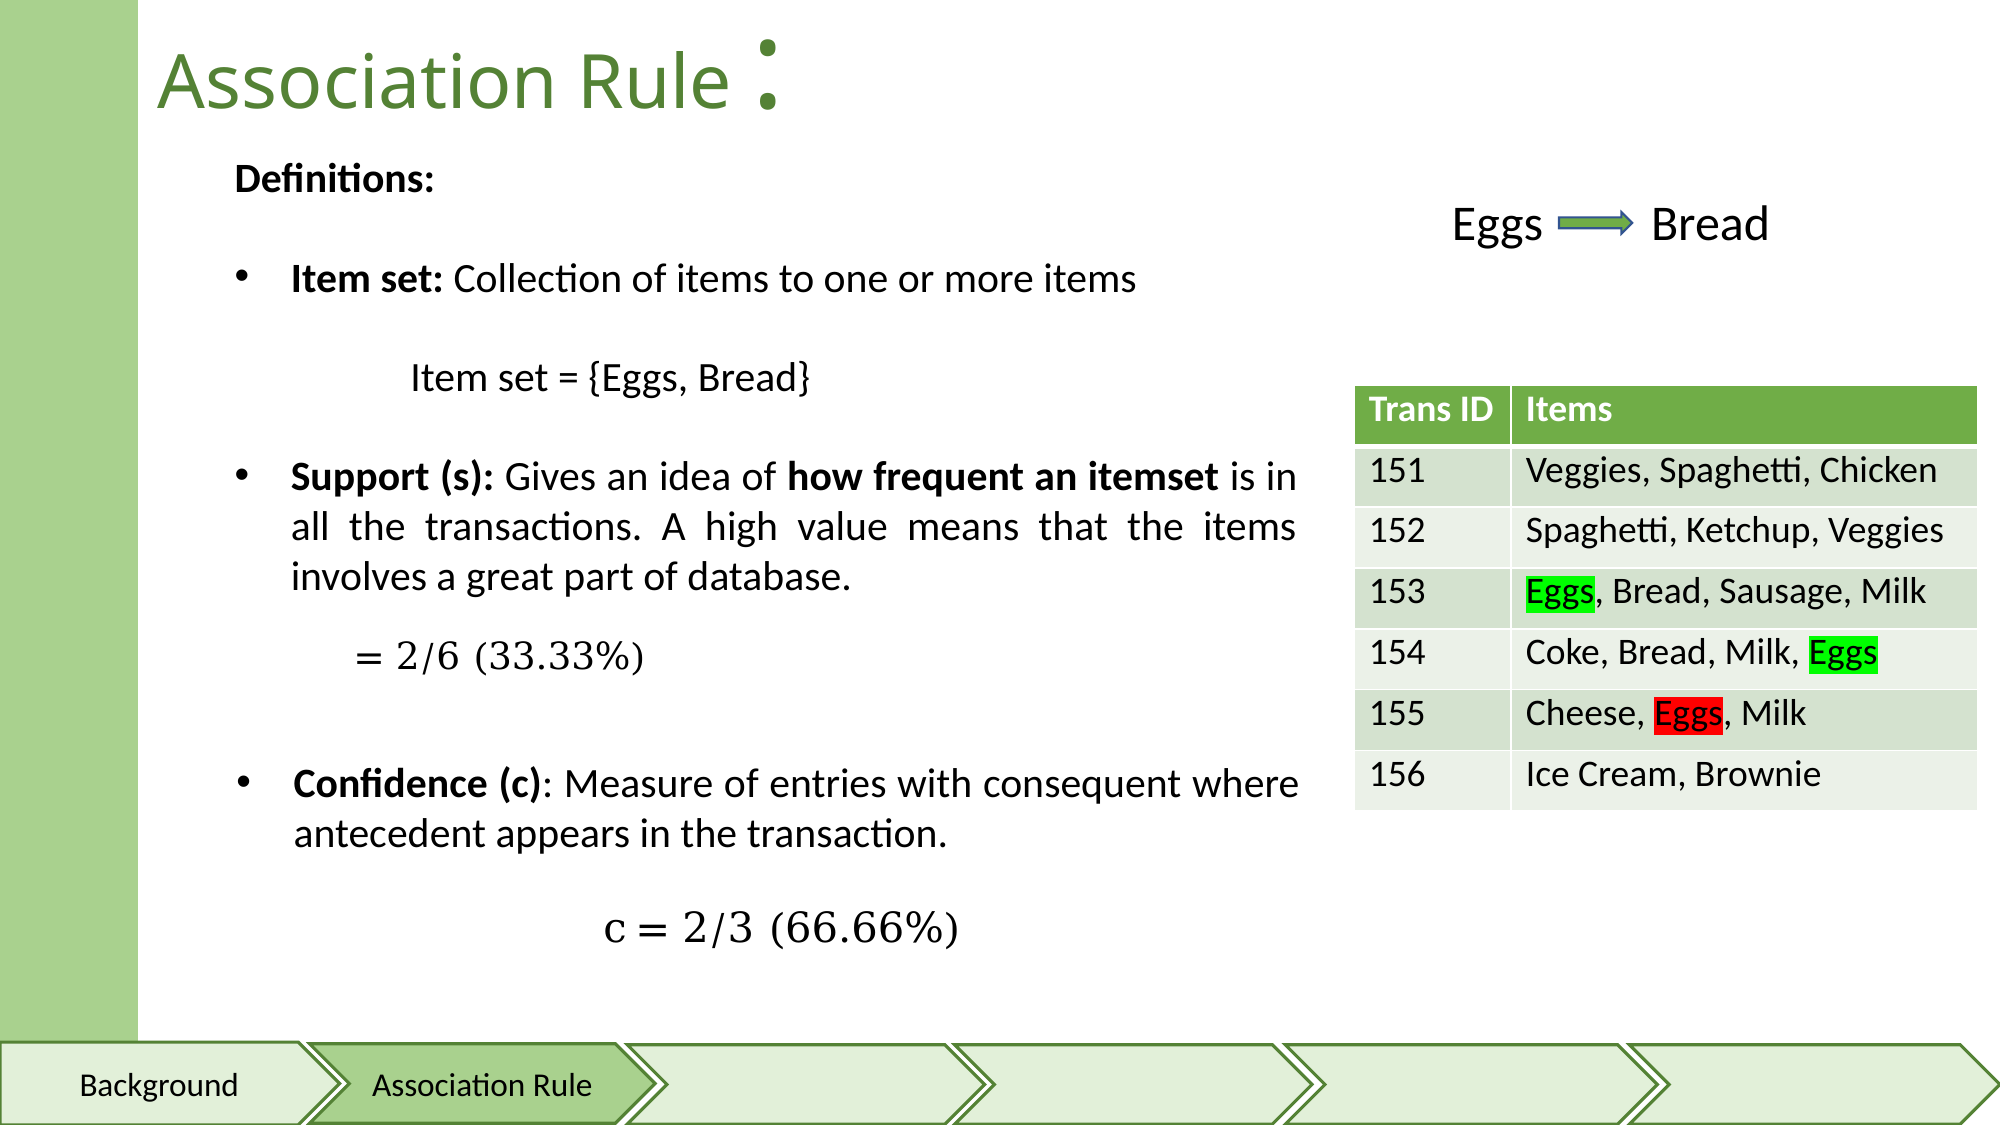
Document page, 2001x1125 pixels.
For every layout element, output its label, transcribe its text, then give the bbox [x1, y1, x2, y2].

table_cell 153 [1355, 569, 1510, 628]
table_cell Ice Cream, Brownie [1512, 751, 1977, 810]
text_box Association Rule : [142, 0, 801, 142]
text_box Item set = {Eggs, Bread} [395, 342, 931, 407]
text_box Eggs [1437, 183, 1559, 258]
table_cell 152 [1355, 508, 1510, 567]
table_header Trans ID [1355, 386, 1510, 444]
text_box [624, 1043, 987, 1125]
text_box [952, 1043, 1314, 1125]
text_box [1626, 1043, 2000, 1125]
text_box Association Rule [307, 1042, 657, 1125]
text_box [0, 0, 138, 1041]
text_box Definitions: Item set: Collection of items to one or more items [219, 143, 1315, 308]
table_cell 154 [1355, 630, 1510, 689]
text_box [1559, 209, 1634, 237]
text_box Bread [1636, 183, 1786, 258]
text_box Confidence (c): Measure of entries with consequent where antecedent appears in the transaction. [219, 748, 1315, 864]
text_box Background [0, 1041, 342, 1125]
table_cell 156 [1355, 751, 1510, 810]
table_cell Coke, Bread, Milk, Eggs [1512, 630, 1977, 689]
table_cell Veggies, Spaghetti, Chicken [1512, 449, 1977, 506]
table_cell 155 [1355, 690, 1510, 750]
text_box Support (s): Gives an idea of how frequent an itemset is in all the transactions. A high value means that the items involves a great part of database. [219, 441, 1313, 727]
text_box [1282, 1043, 1659, 1125]
table_cell Cheese, Eggs, Milk [1512, 690, 1977, 750]
table_header Items [1512, 386, 1977, 444]
table_cell Eggs, Bread, Sausage, Milk [1512, 569, 1977, 628]
table_cell Spaghetti, Ketchup, Veggies [1512, 508, 1977, 567]
table_cell 151 [1355, 449, 1510, 506]
